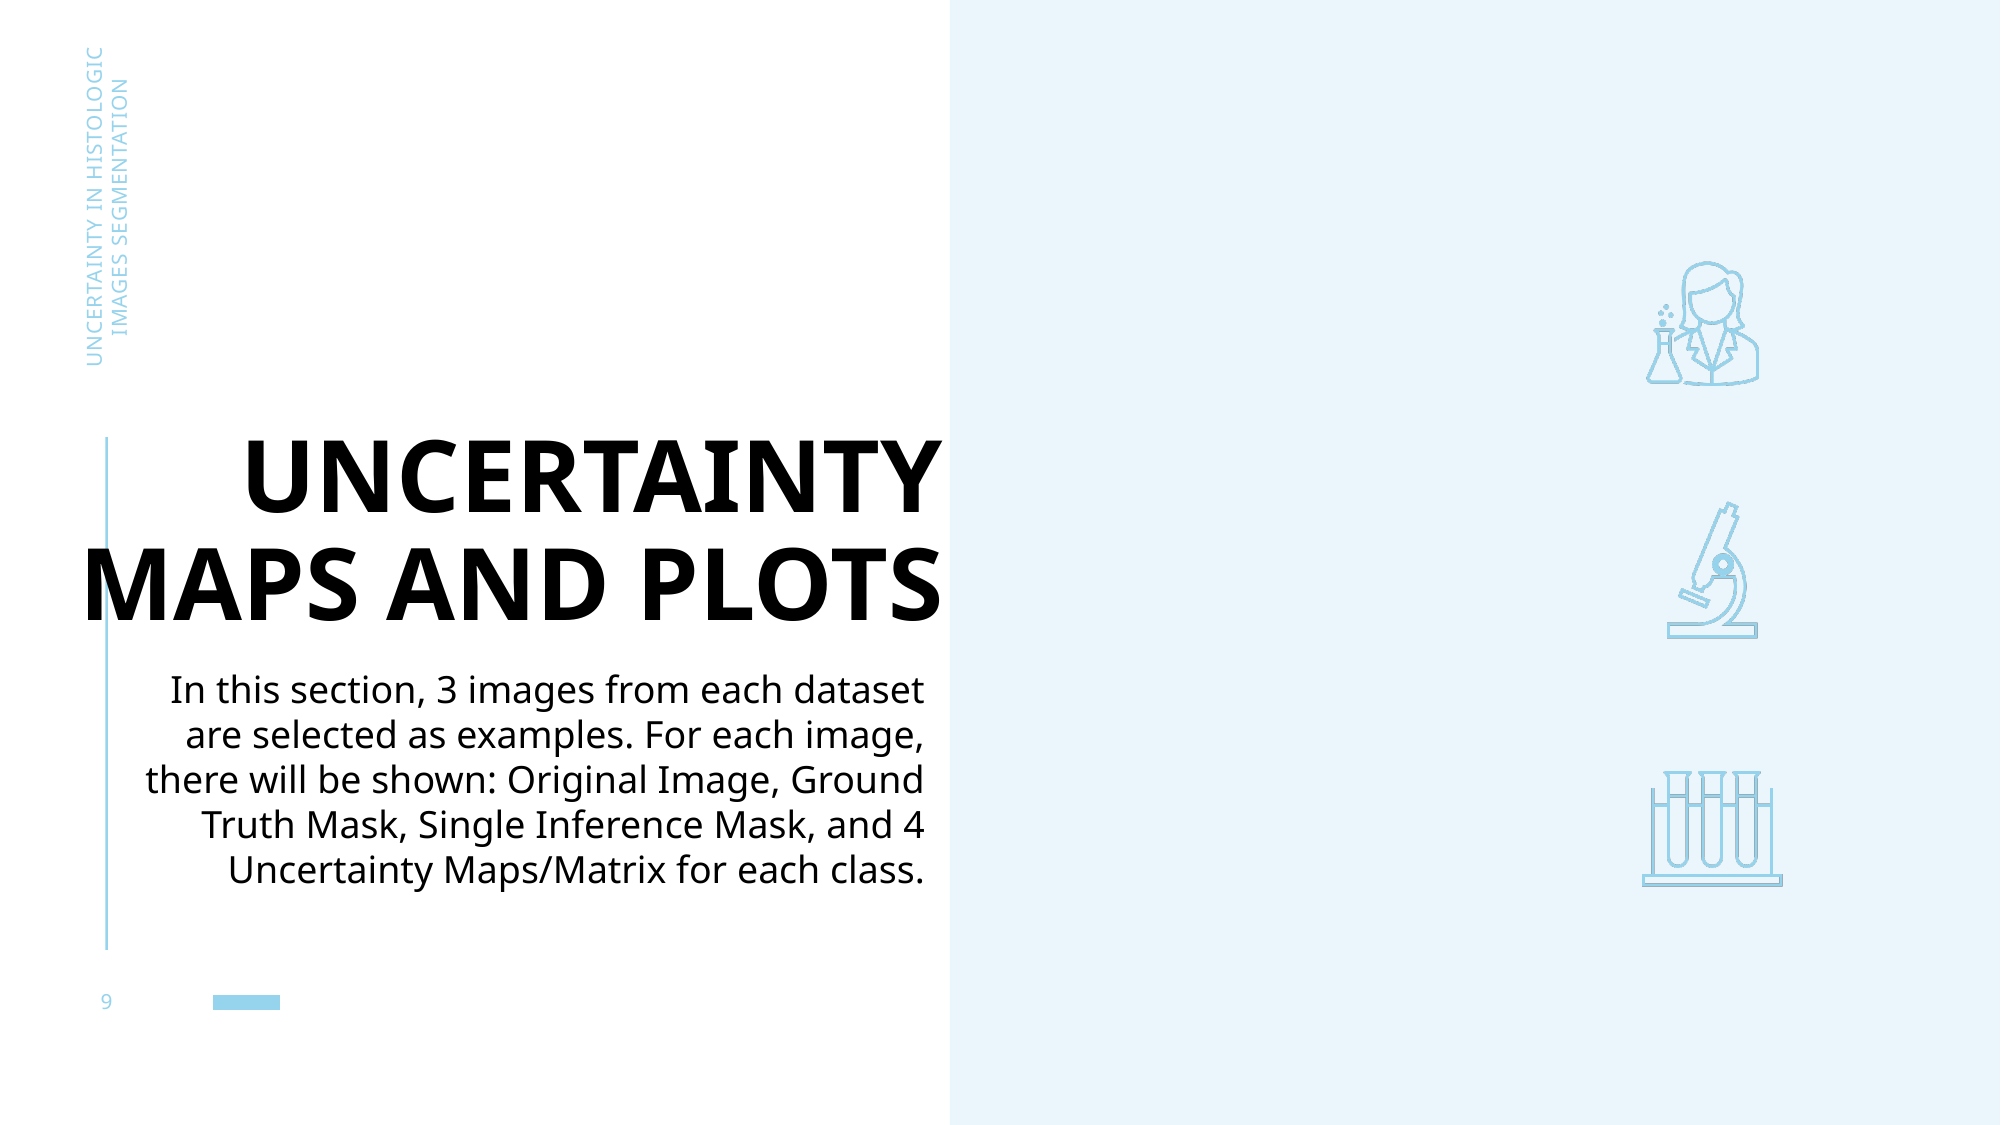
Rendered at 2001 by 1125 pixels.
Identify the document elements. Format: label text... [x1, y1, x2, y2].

text_box In this section, 3 images from each dataset are selected as examples. For each image, there will be shown: Original Image, Ground Truth Mask, Single Inference Mask, and 4 Uncertainty Maps/Matrix for each class. [143, 648, 926, 960]
picture [1636, 495, 1787, 646]
picture [1636, 249, 1787, 400]
title UNCERTAINTY MAPS AND PLOTS [52, 113, 944, 642]
text_box Uncertainty in histologic images segmentation [85, 14, 127, 400]
picture [1636, 751, 1787, 902]
slide_number 9 [68, 987, 144, 1018]
